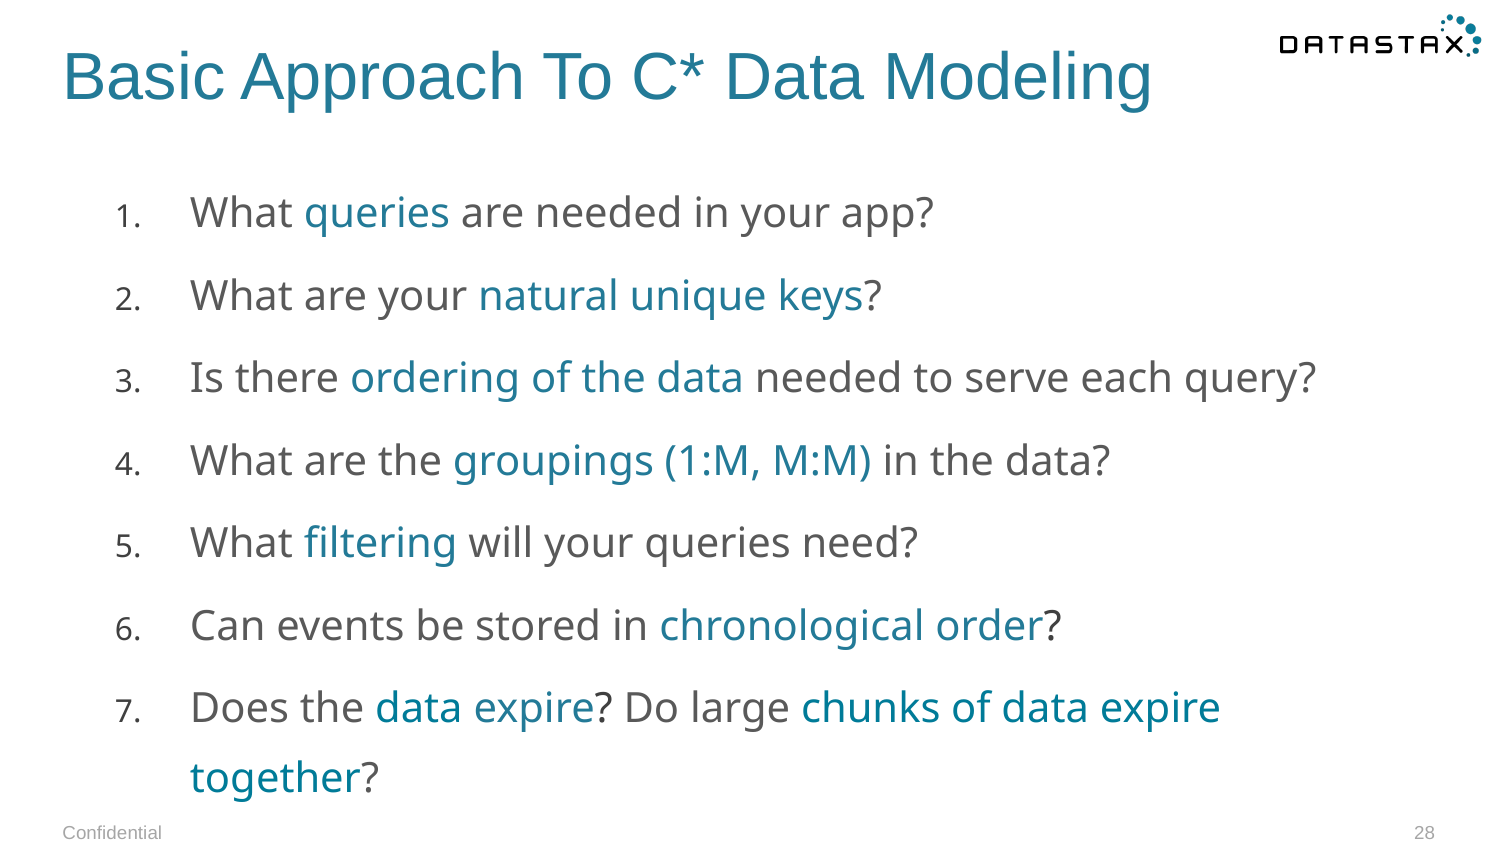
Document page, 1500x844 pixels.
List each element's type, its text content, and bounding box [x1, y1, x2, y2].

list What queries are needed in your app? What are your natural unique keys? Is there ordering of the data needed to serve each query? What are the groupings (1:M, M:M) in the data? What filtering will your queries need? Can events be stored in chronological order? Does the data expire? Do large chunks of data expire together? [114, 166, 1416, 767]
title Basic Approach To C* Data Modeling [62, 32, 1300, 118]
slide_number 28 [1110, 820, 1436, 844]
footer Confidential [62, 820, 638, 844]
picture [1273, 7, 1485, 70]
